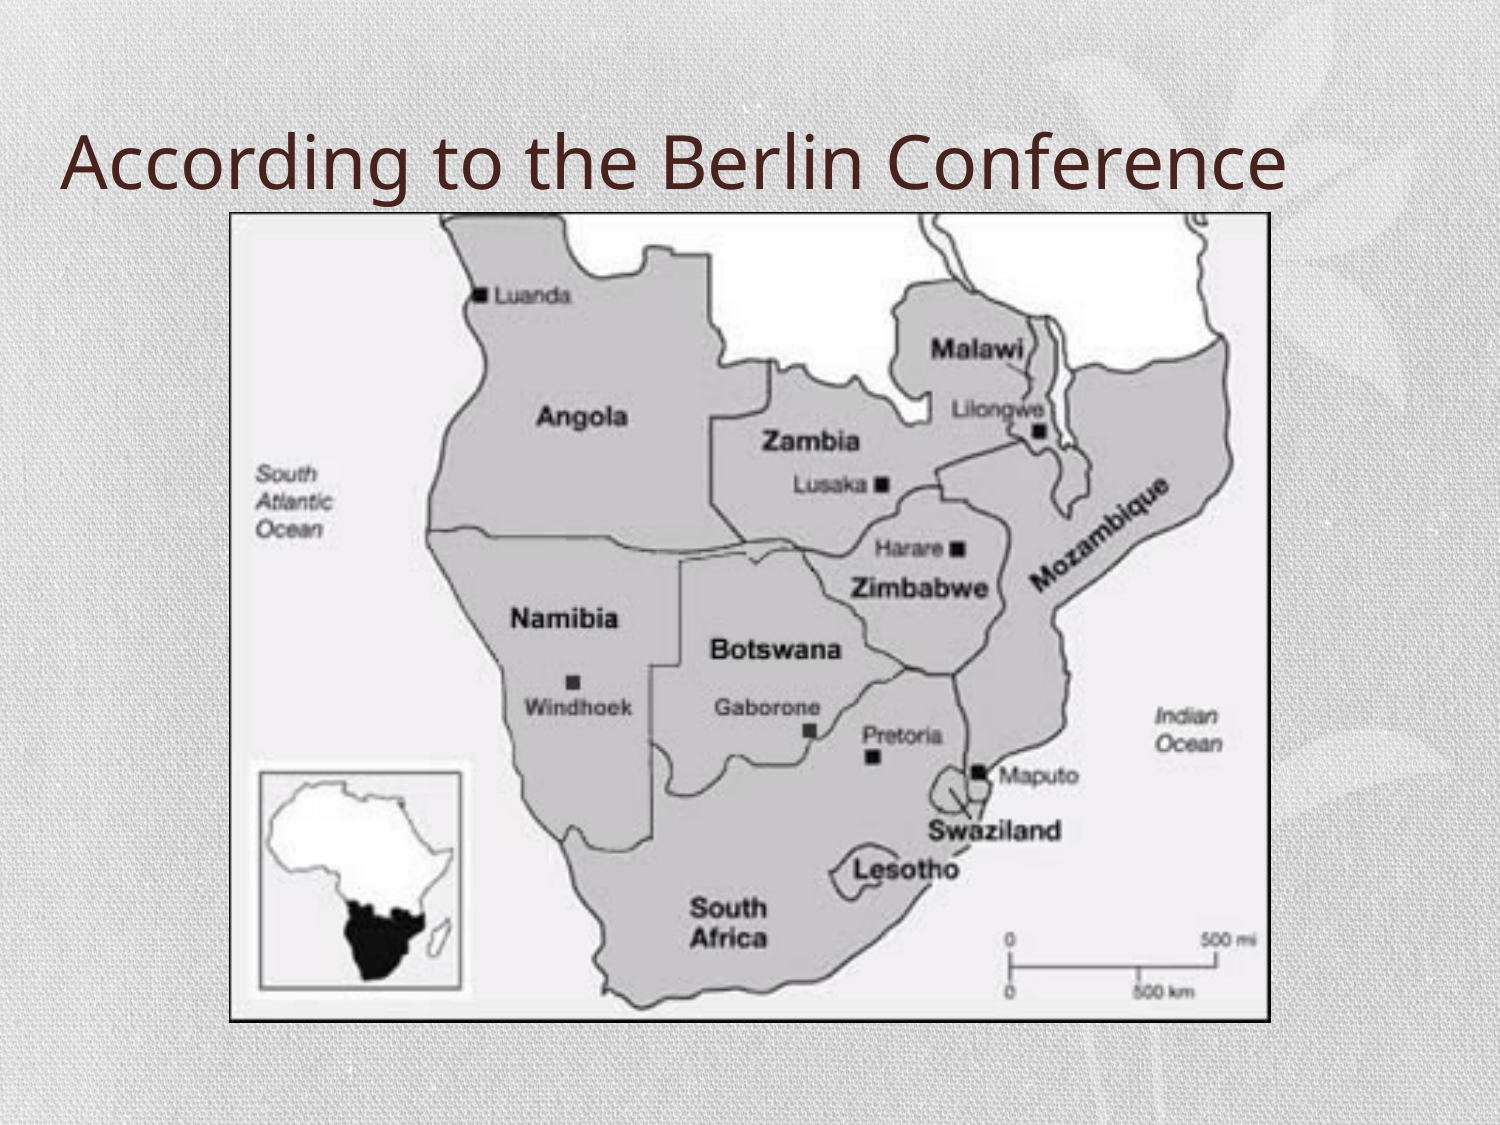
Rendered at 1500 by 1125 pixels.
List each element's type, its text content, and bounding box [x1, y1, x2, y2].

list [44, 212, 1456, 1024]
title According to the Berlin Conference [45, 37, 1455, 212]
